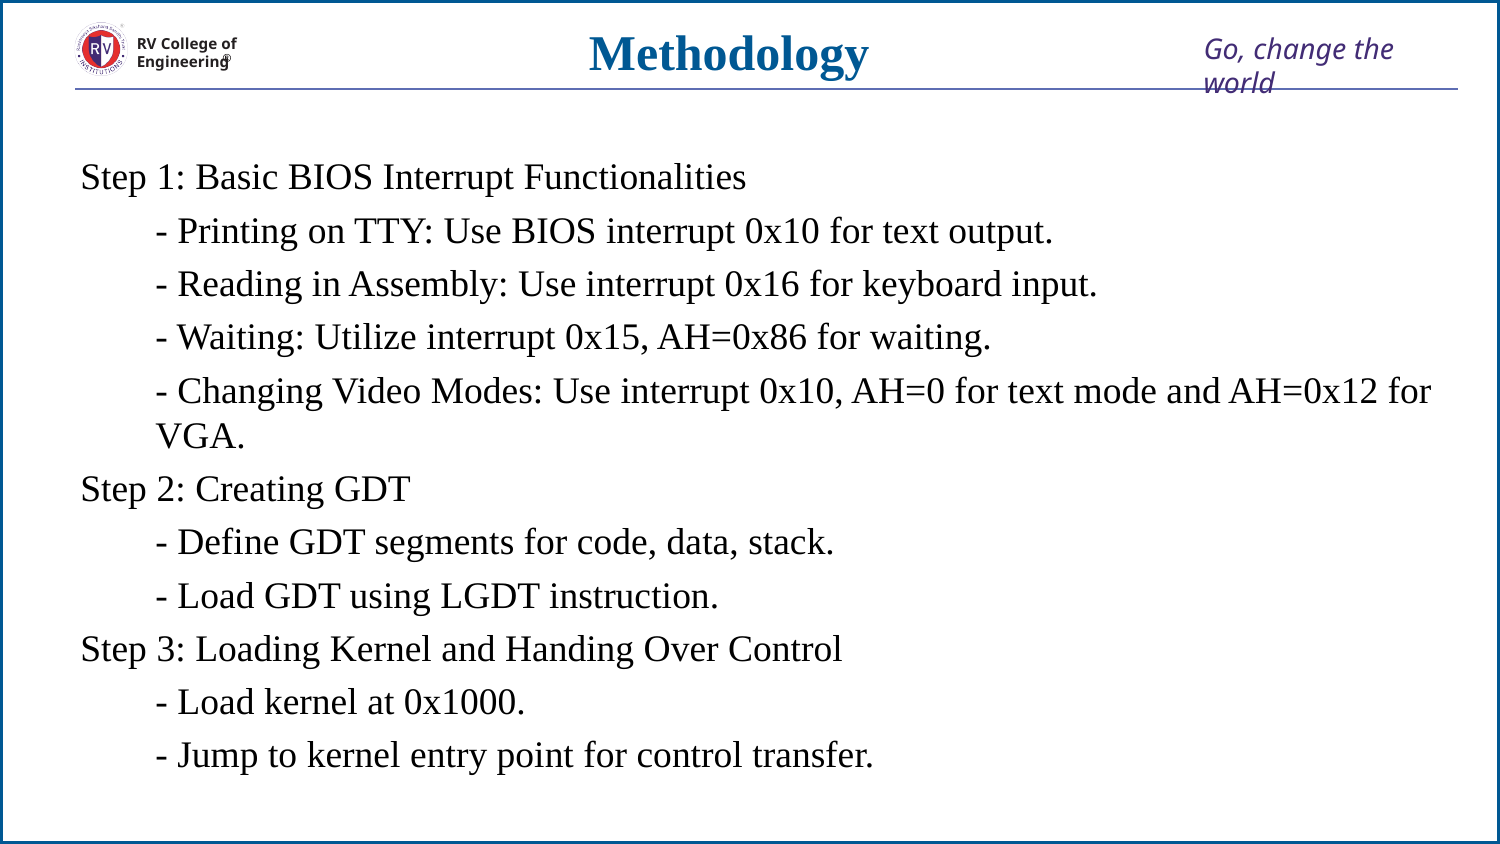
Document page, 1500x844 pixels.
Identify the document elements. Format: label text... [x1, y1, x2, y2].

title Methodology [255, 20, 1203, 82]
list Step 1: Basic BIOS Interrupt Functionalities - Printing on TTY: Use BIOS interrupt 0x10 for text output. - Reading in Assembly: Use interrupt 0x16 for keyboard input. - Waiting: Utilize interrupt 0x15, AH=0x86 for waiting. - Changing Video Modes: Use interrupt 0x10, AH=0 for text mode and AH=0x12 for VGA. Step 2: Creating GDT - Define GDT segments for code, data, stack. - Load GDT using LGDT instruction. Step 3: Loading Kernel and Handing Over Control - Load kernel at 0x1000. - Jump to kernel entry point for control transfer. [80, 152, 1462, 844]
picture [74, 22, 128, 76]
